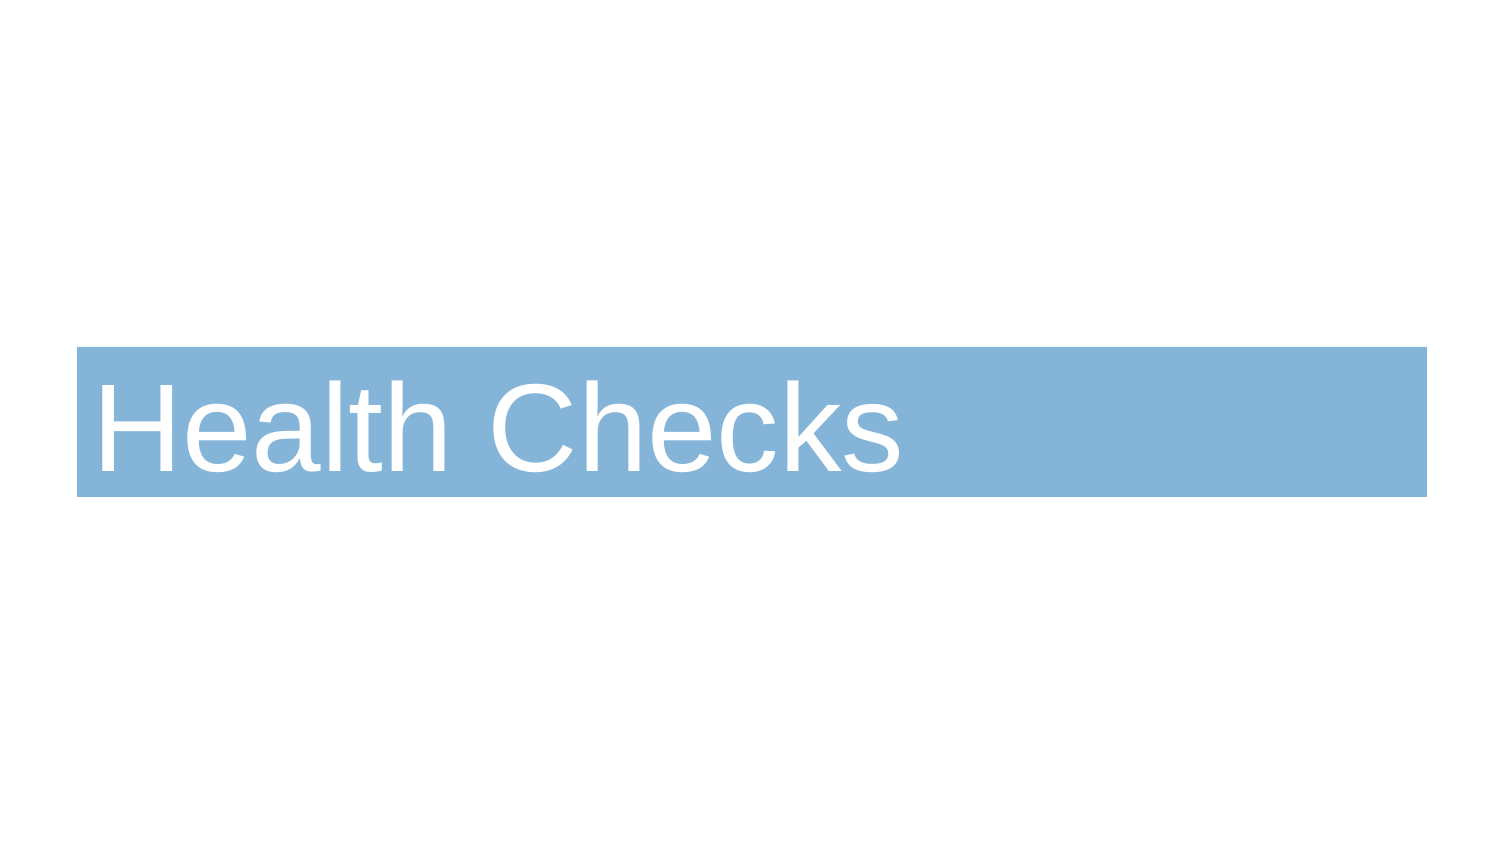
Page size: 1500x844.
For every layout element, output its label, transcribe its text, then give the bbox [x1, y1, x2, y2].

text_box Health Checks [77, 346, 1427, 497]
